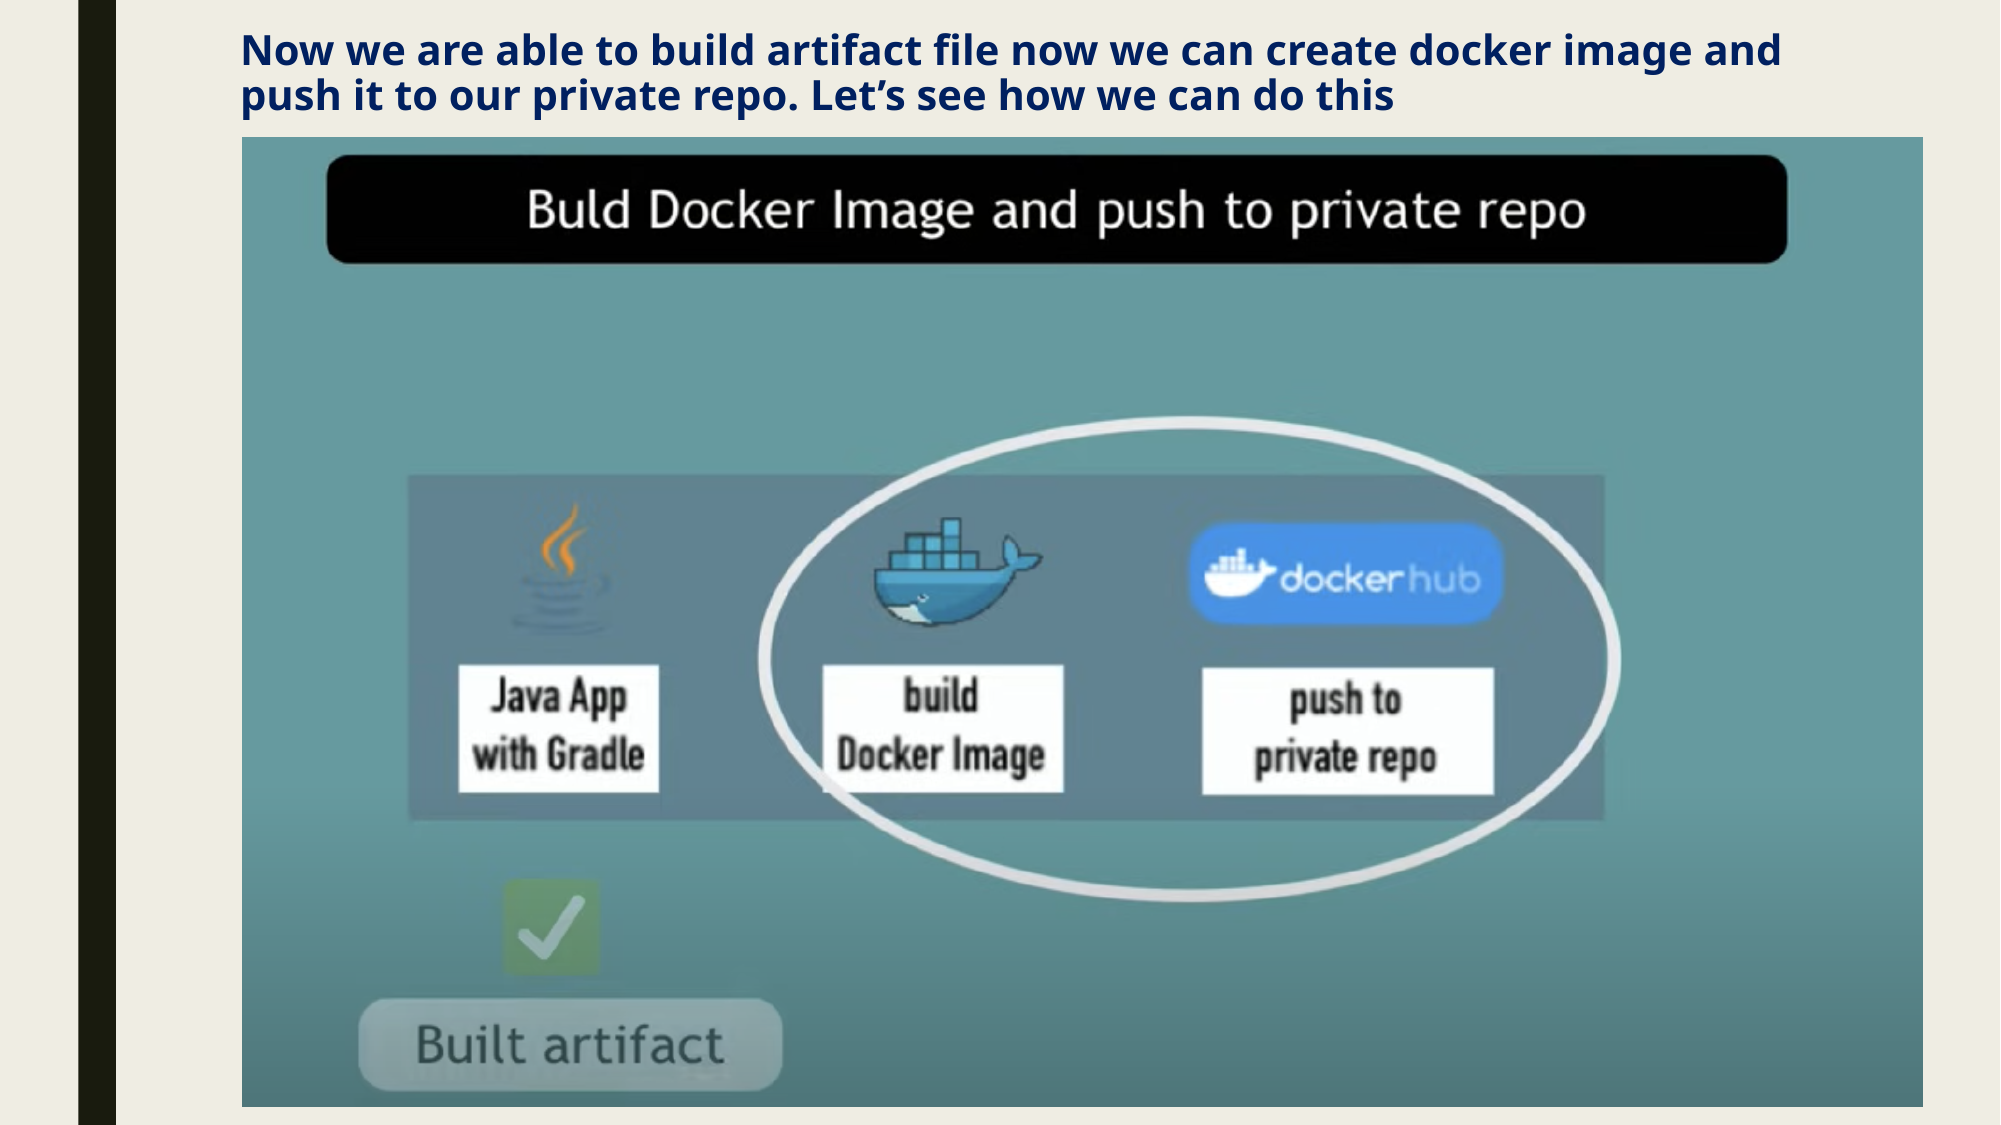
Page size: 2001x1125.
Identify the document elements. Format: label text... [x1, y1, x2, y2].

title Now we are able to build artifact file now we can create docker image and push it to our private repo. Let’s see how we can do this [225, 22, 1800, 138]
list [241, 137, 1923, 1107]
